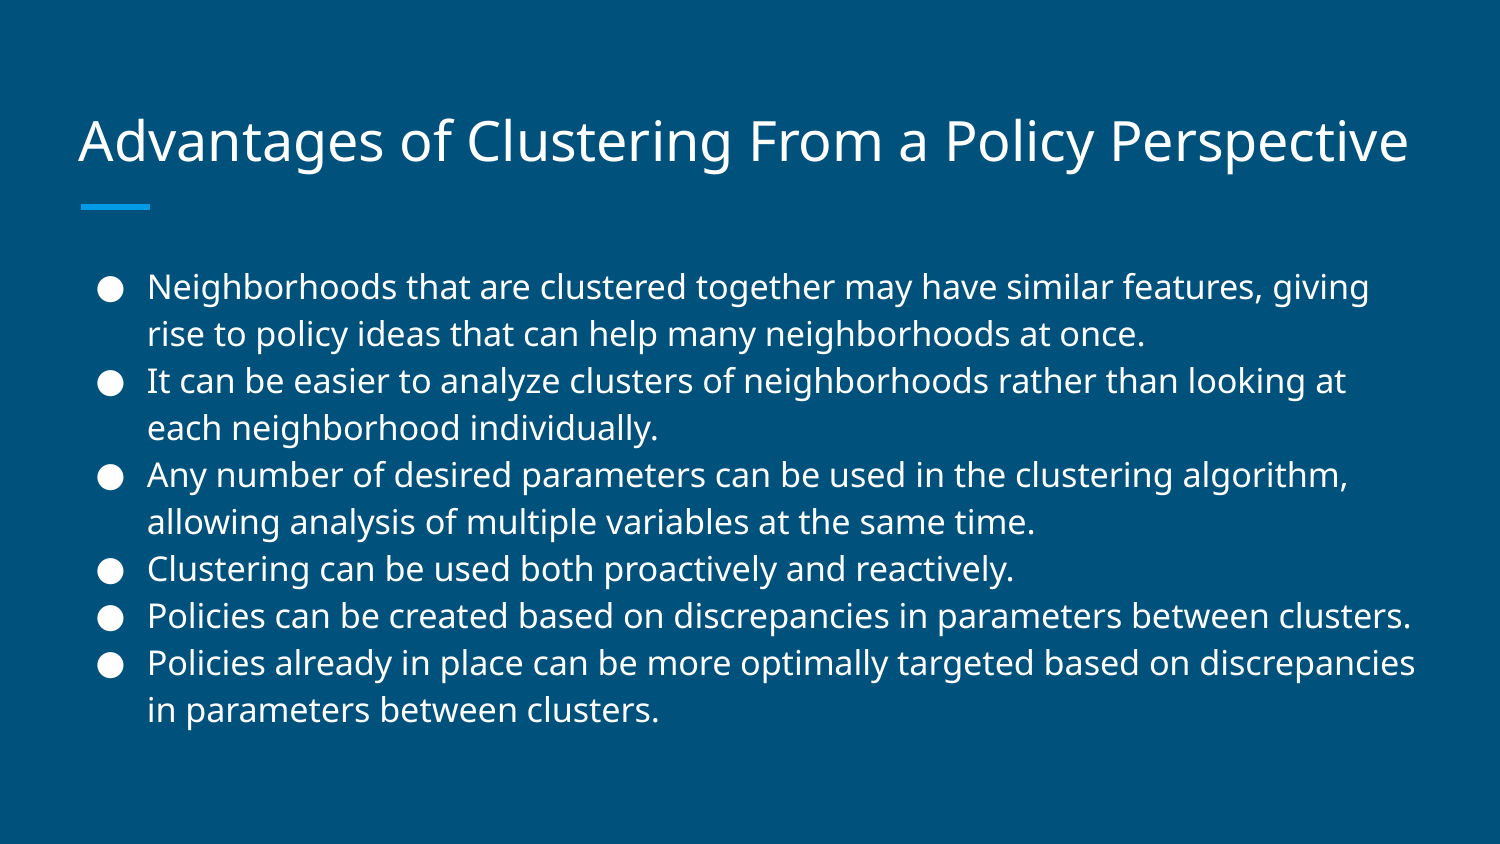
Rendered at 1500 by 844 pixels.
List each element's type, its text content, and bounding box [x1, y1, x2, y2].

list Neighborhoods that are clustered together may have similar features, giving rise to policy ideas that can help many neighborhoods at once. It can be easier to analyze clusters of neighborhoods rather than looking at each neighborhood individually. Any number of desired parameters can be used in the clustering algorithm, allowing analysis of multiple variables at the same time. Clustering can be used both proactively and reactively. Policies can be created based on discrepancies in parameters between clusters. Policies already in place can be more optimally targeted based on discrepancies in parameters between clusters. [63, 244, 1437, 750]
title Advantages of Clustering From a Policy Perspective [63, 75, 1437, 188]
